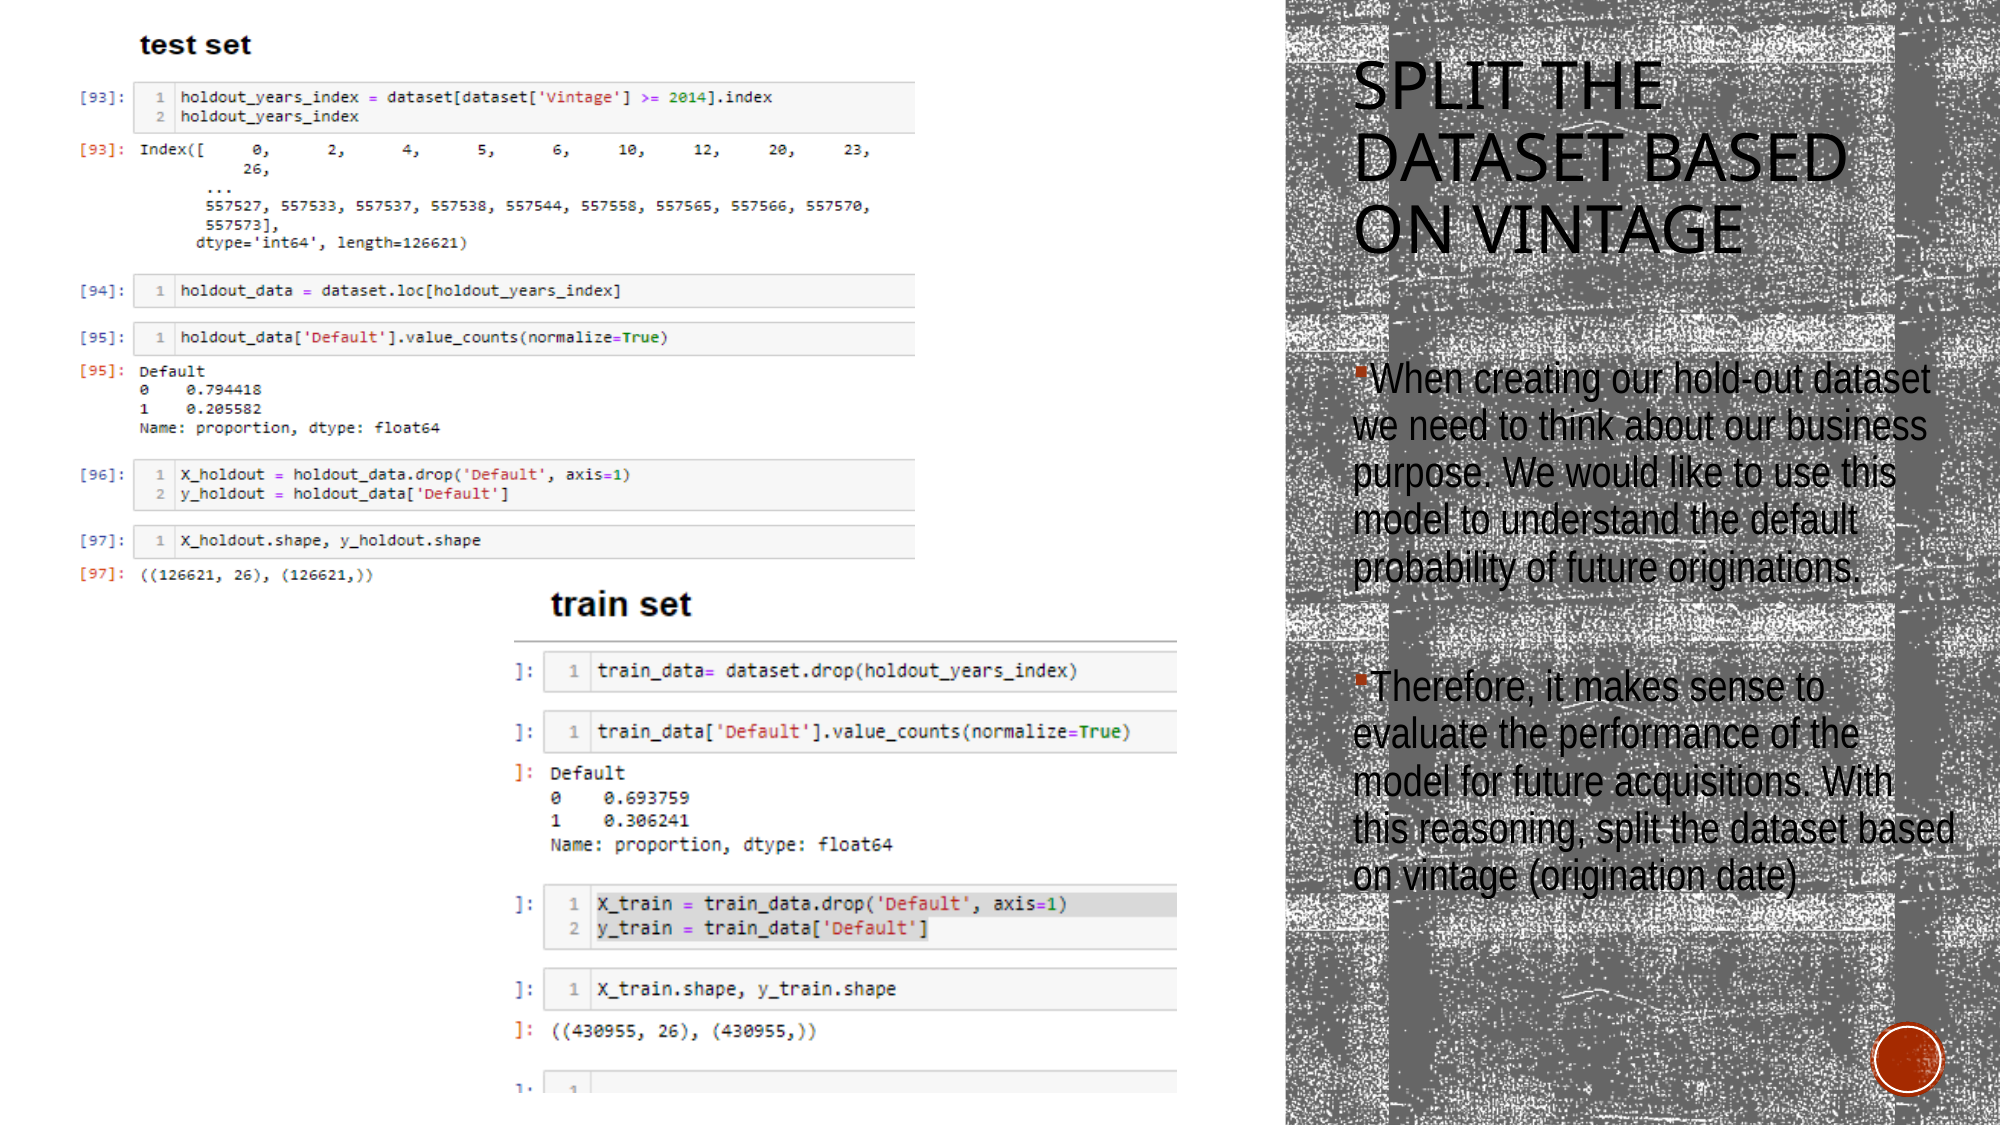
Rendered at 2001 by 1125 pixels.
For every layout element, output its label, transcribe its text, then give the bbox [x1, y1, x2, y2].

text_box [1284, 0, 2000, 1125]
text_box When creating our hold-out dataset we need to think about our business purpose. We would like to use this model to understand the default probability of future originations. Therefore, it makes sense to evaluate the performance of the model for future acquisitions. With this reasoning, split the dataset based on vintage (origination date) [1338, 348, 1975, 1060]
title Split the dataset based on vintage [1338, 28, 1920, 292]
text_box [1871, 1023, 1944, 1096]
picture [80, 27, 1177, 1093]
